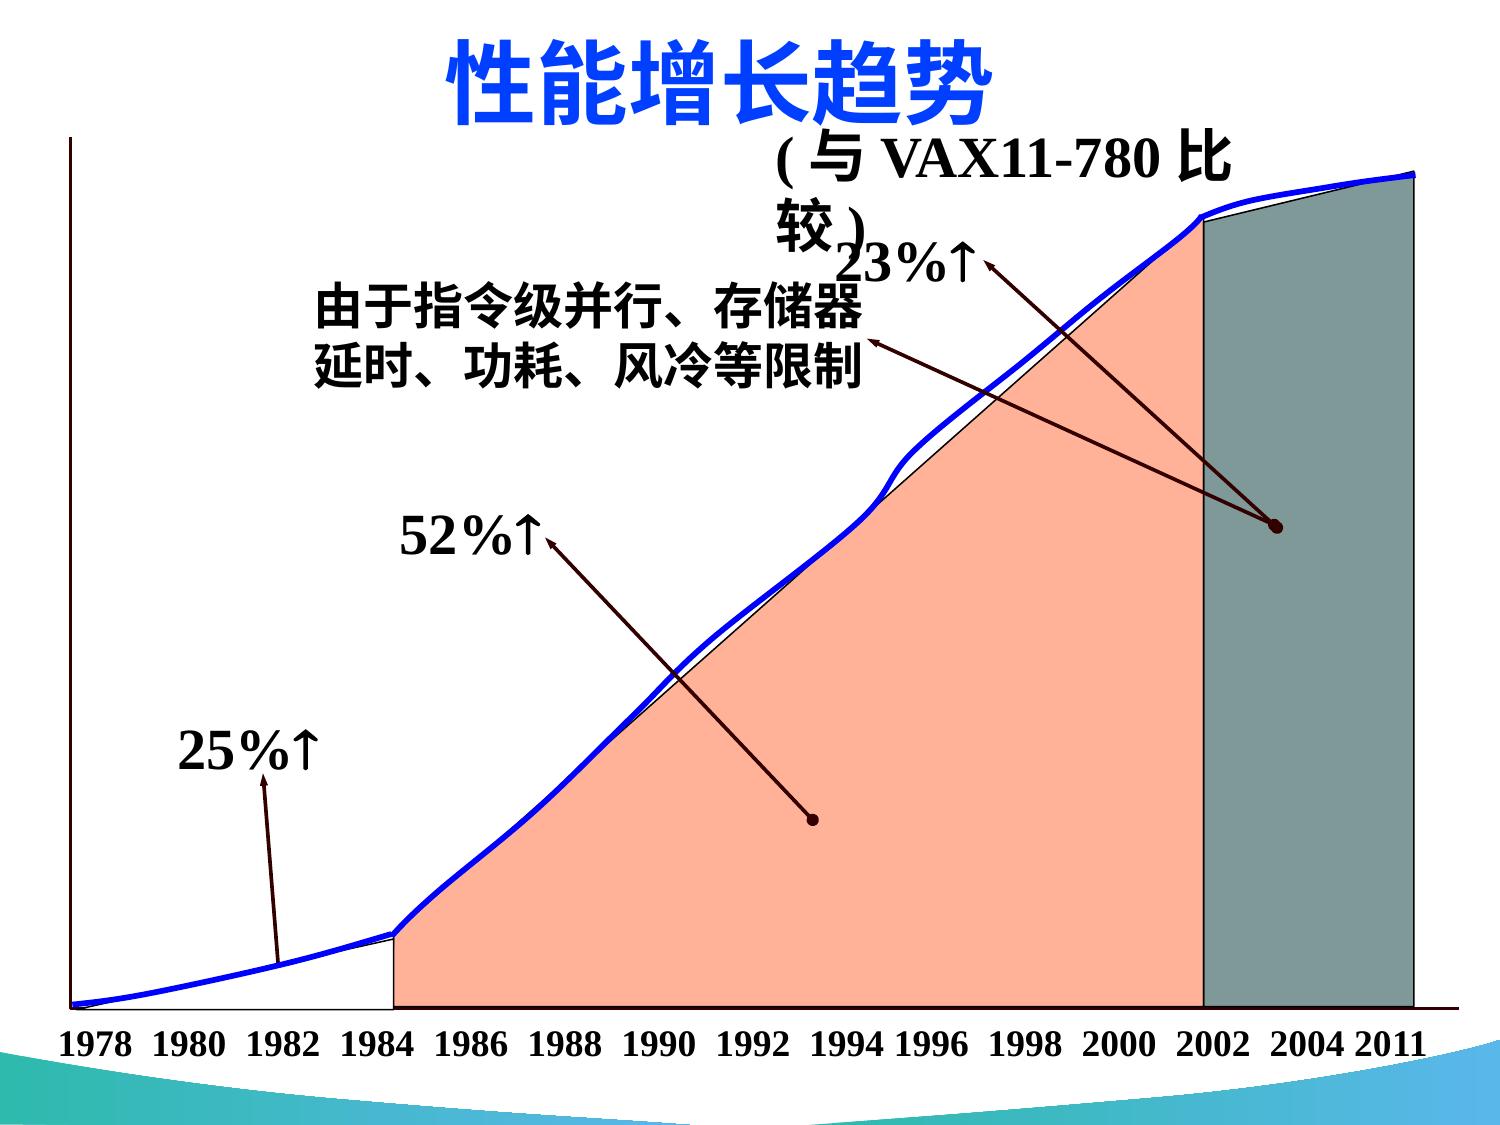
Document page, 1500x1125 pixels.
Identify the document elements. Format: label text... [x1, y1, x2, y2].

text_box 52% [384, 488, 619, 574]
text_box [1061, 218, 1201, 336]
text_box [866, 338, 1281, 532]
text_box 由于指令级并行、存储器延时、功耗、风冷等限制 [298, 267, 927, 403]
text_box 25% [162, 703, 397, 789]
text_box [1385, 171, 1414, 178]
text_box [984, 331, 1066, 398]
text_box [1272, 522, 1284, 534]
text_box [76, 938, 394, 1010]
text_box [391, 674, 679, 937]
text_box [72, 934, 392, 1005]
text_box [70, 145, 781, 1009]
text_box [393, 399, 1203, 1007]
text_box [1199, 175, 1416, 219]
text_box 23% [819, 215, 1054, 301]
text_box [999, 337, 1203, 491]
text_box [674, 393, 996, 679]
text_box [579, 574, 819, 826]
text_box [1203, 176, 1414, 1007]
text_box [394, 980, 1459, 1009]
text_box 性能增长趋势 [64, 18, 1376, 145]
text_box (与VAX11-780比较) [760, 145, 1331, 267]
text_box [1068, 218, 1204, 459]
text_box 1978 1980 1982 1984 1986 1988 1990 1992 1994 1996 1998 2000 2002 2004 2011 [42, 1011, 1500, 1072]
